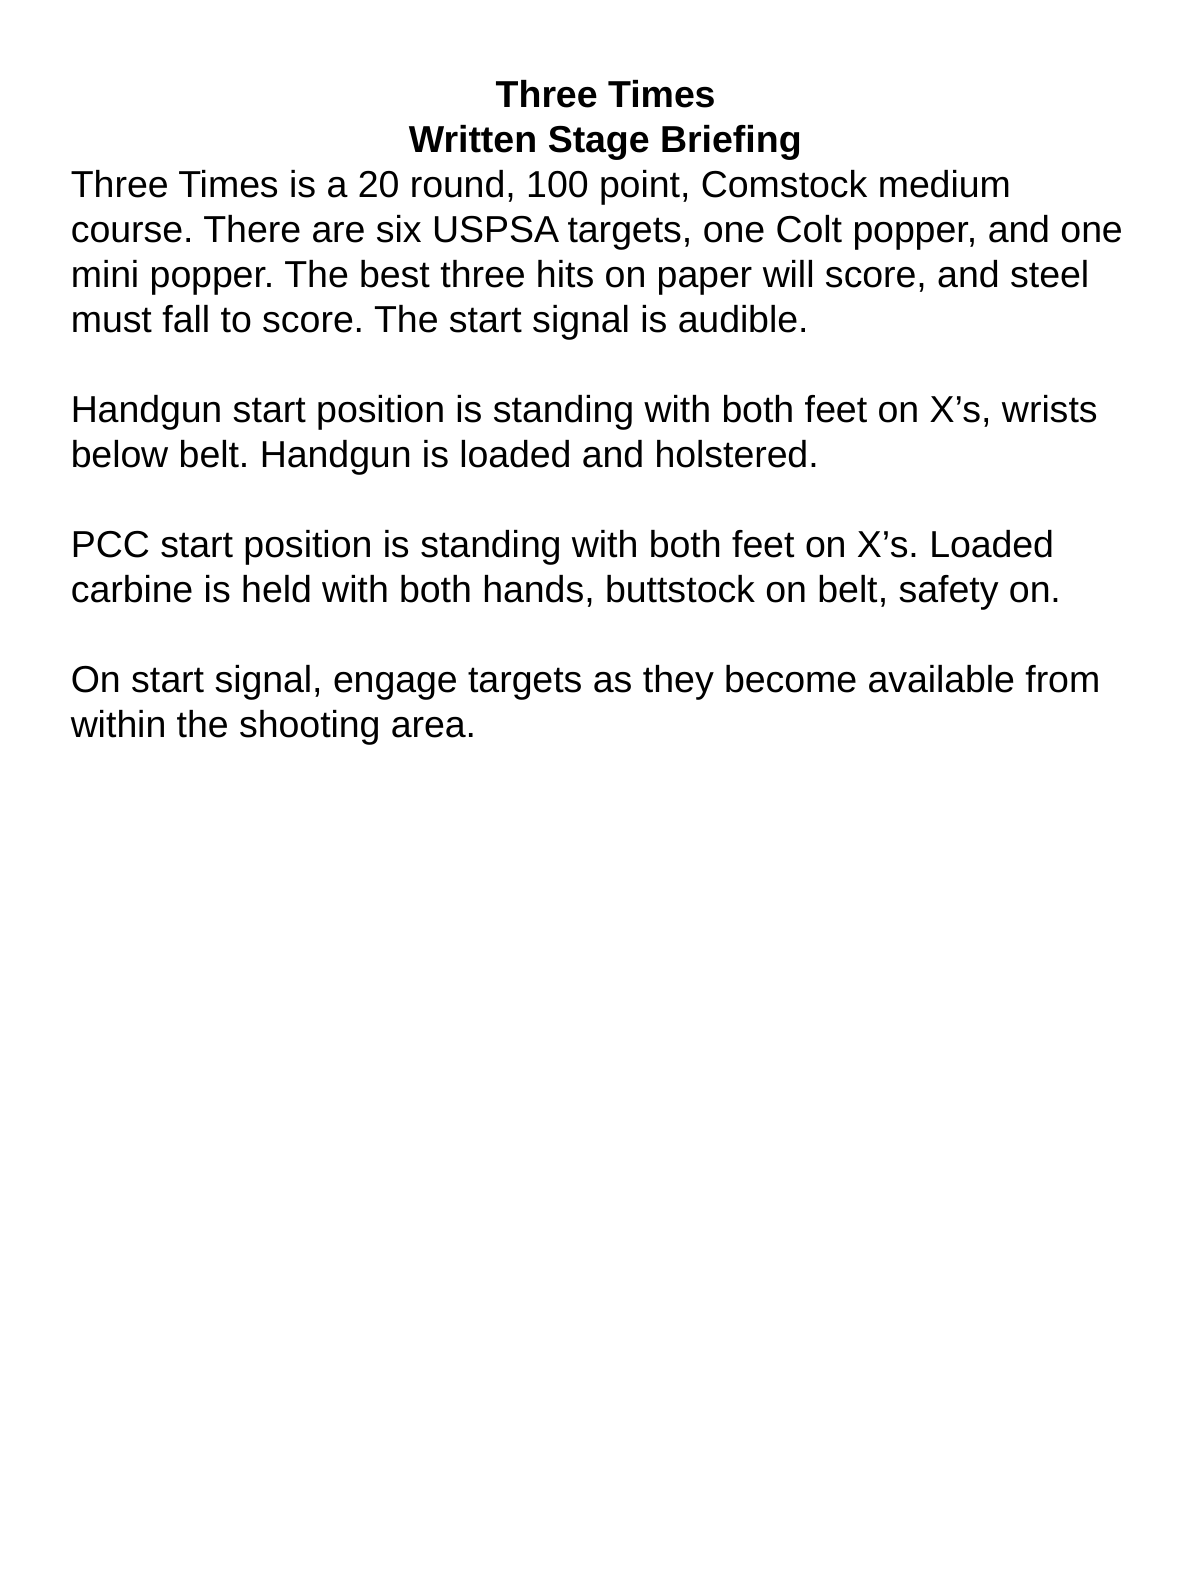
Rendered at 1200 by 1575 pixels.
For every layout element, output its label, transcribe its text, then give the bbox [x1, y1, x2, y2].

text_box Three Times Written Stage Briefing Three Times is a 20 round, 100 point, Comstock medium course. There are six USPSA targets, one Colt popper, and one mini popper. The best three hits on paper will score, and steel must fall to score. The start signal is audible. Handgun start position is standing with both feet on X’s, wrists below belt. Handgun is loaded and holstered. PCC start position is standing with both feet on X’s. Loaded carbine is held with both hands, buttstock on belt, safety on. On start signal, engage targets as they become available from within the shooting area. [56, 63, 1156, 753]
